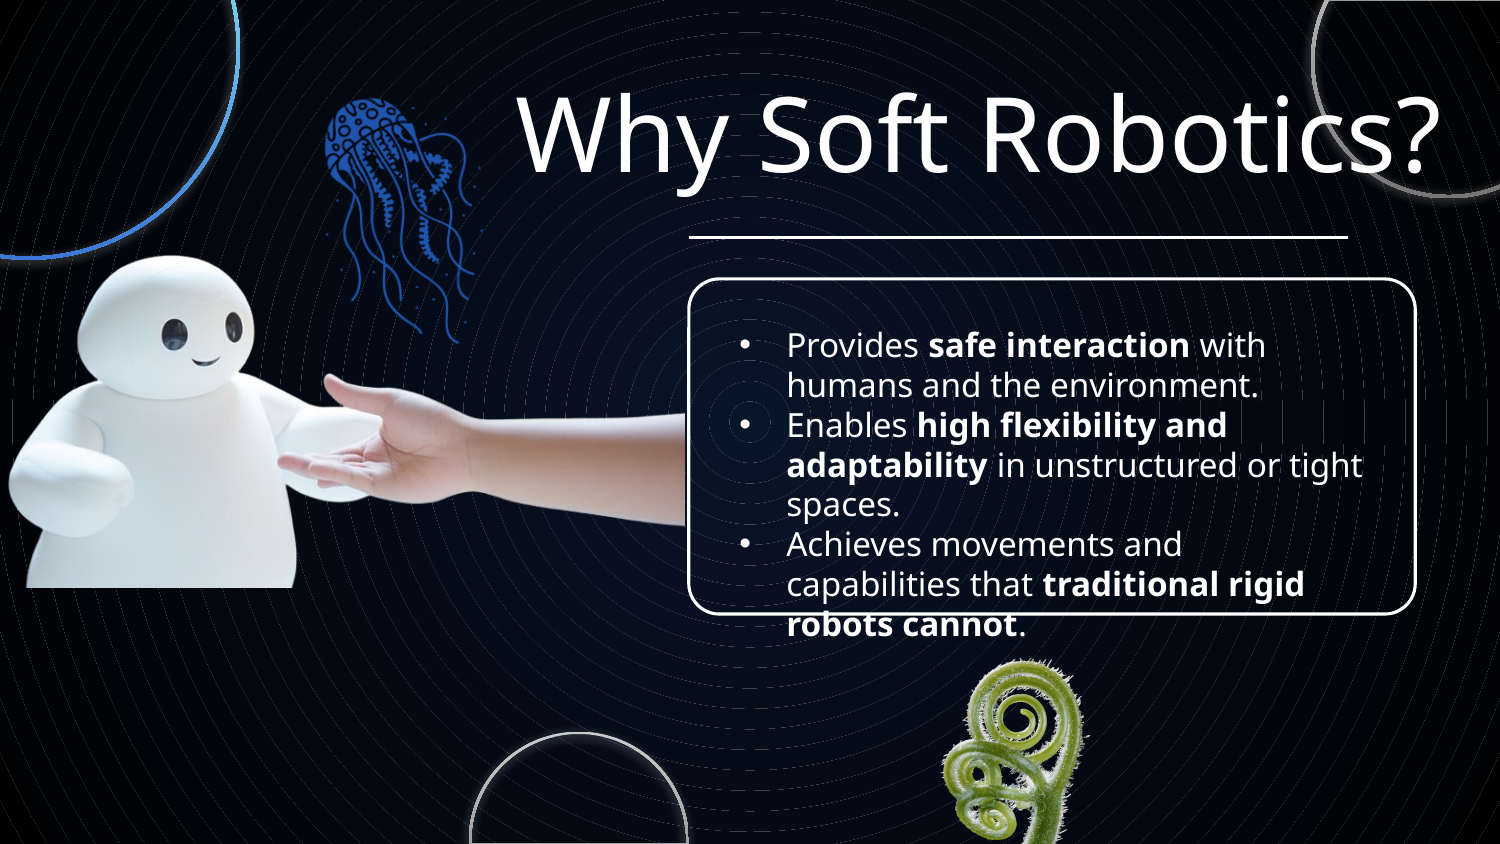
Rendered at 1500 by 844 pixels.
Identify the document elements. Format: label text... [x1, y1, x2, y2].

title Why Soft Robotics? [489, 4, 1469, 257]
picture [927, 613, 1109, 844]
text_box [689, 278, 1416, 615]
picture [0, 87, 685, 588]
subtitle Provides safe interaction with humans and the environment. Enables high flexibility and adaptability in unstructured or tight spaces. Achieves movements and capabilities that traditional rigid robots cannot. [724, 308, 1380, 669]
text_box [147, 0, 241, 219]
